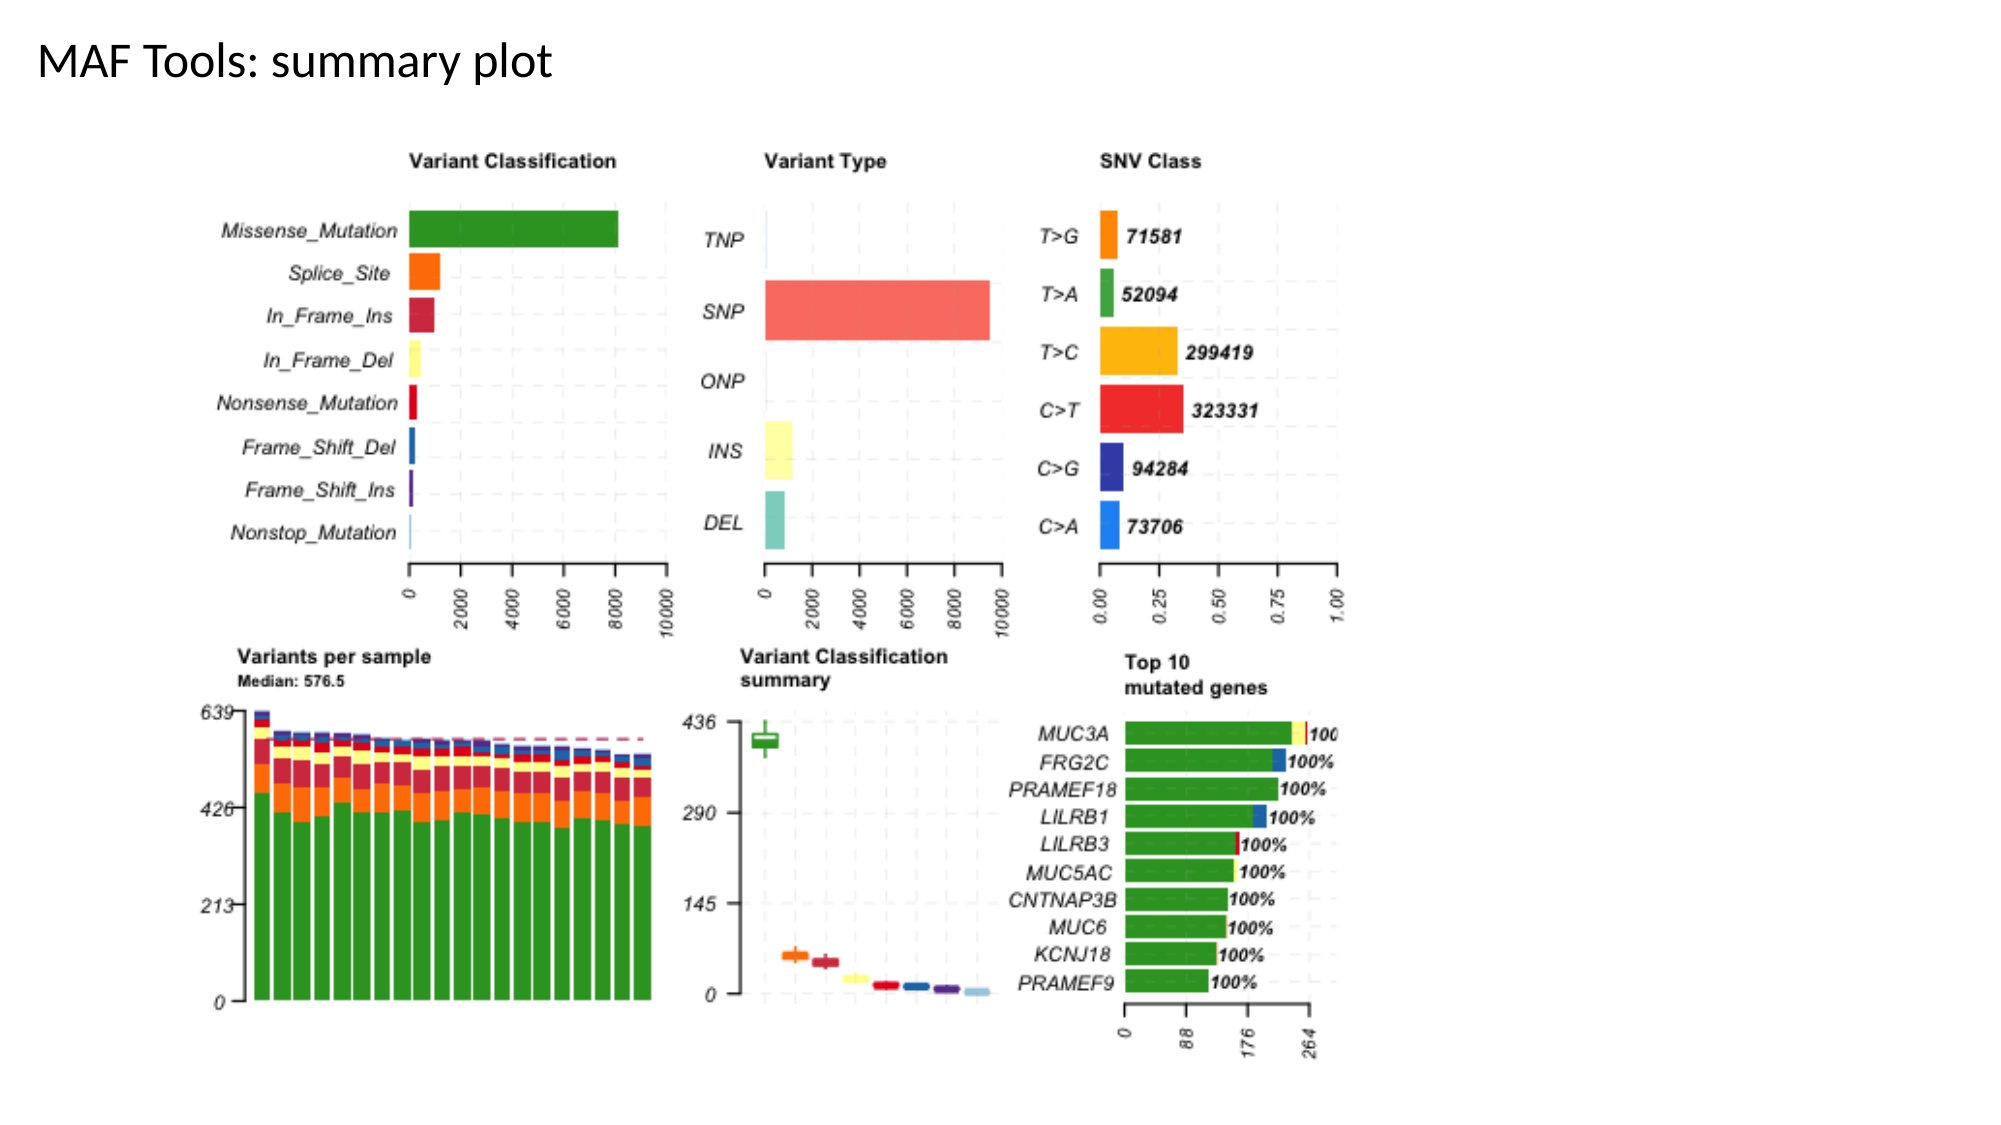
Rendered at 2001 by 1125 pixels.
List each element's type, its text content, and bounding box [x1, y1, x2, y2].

picture [189, 124, 1362, 1078]
text_box MAF Tools: summary plot [22, 19, 580, 95]
